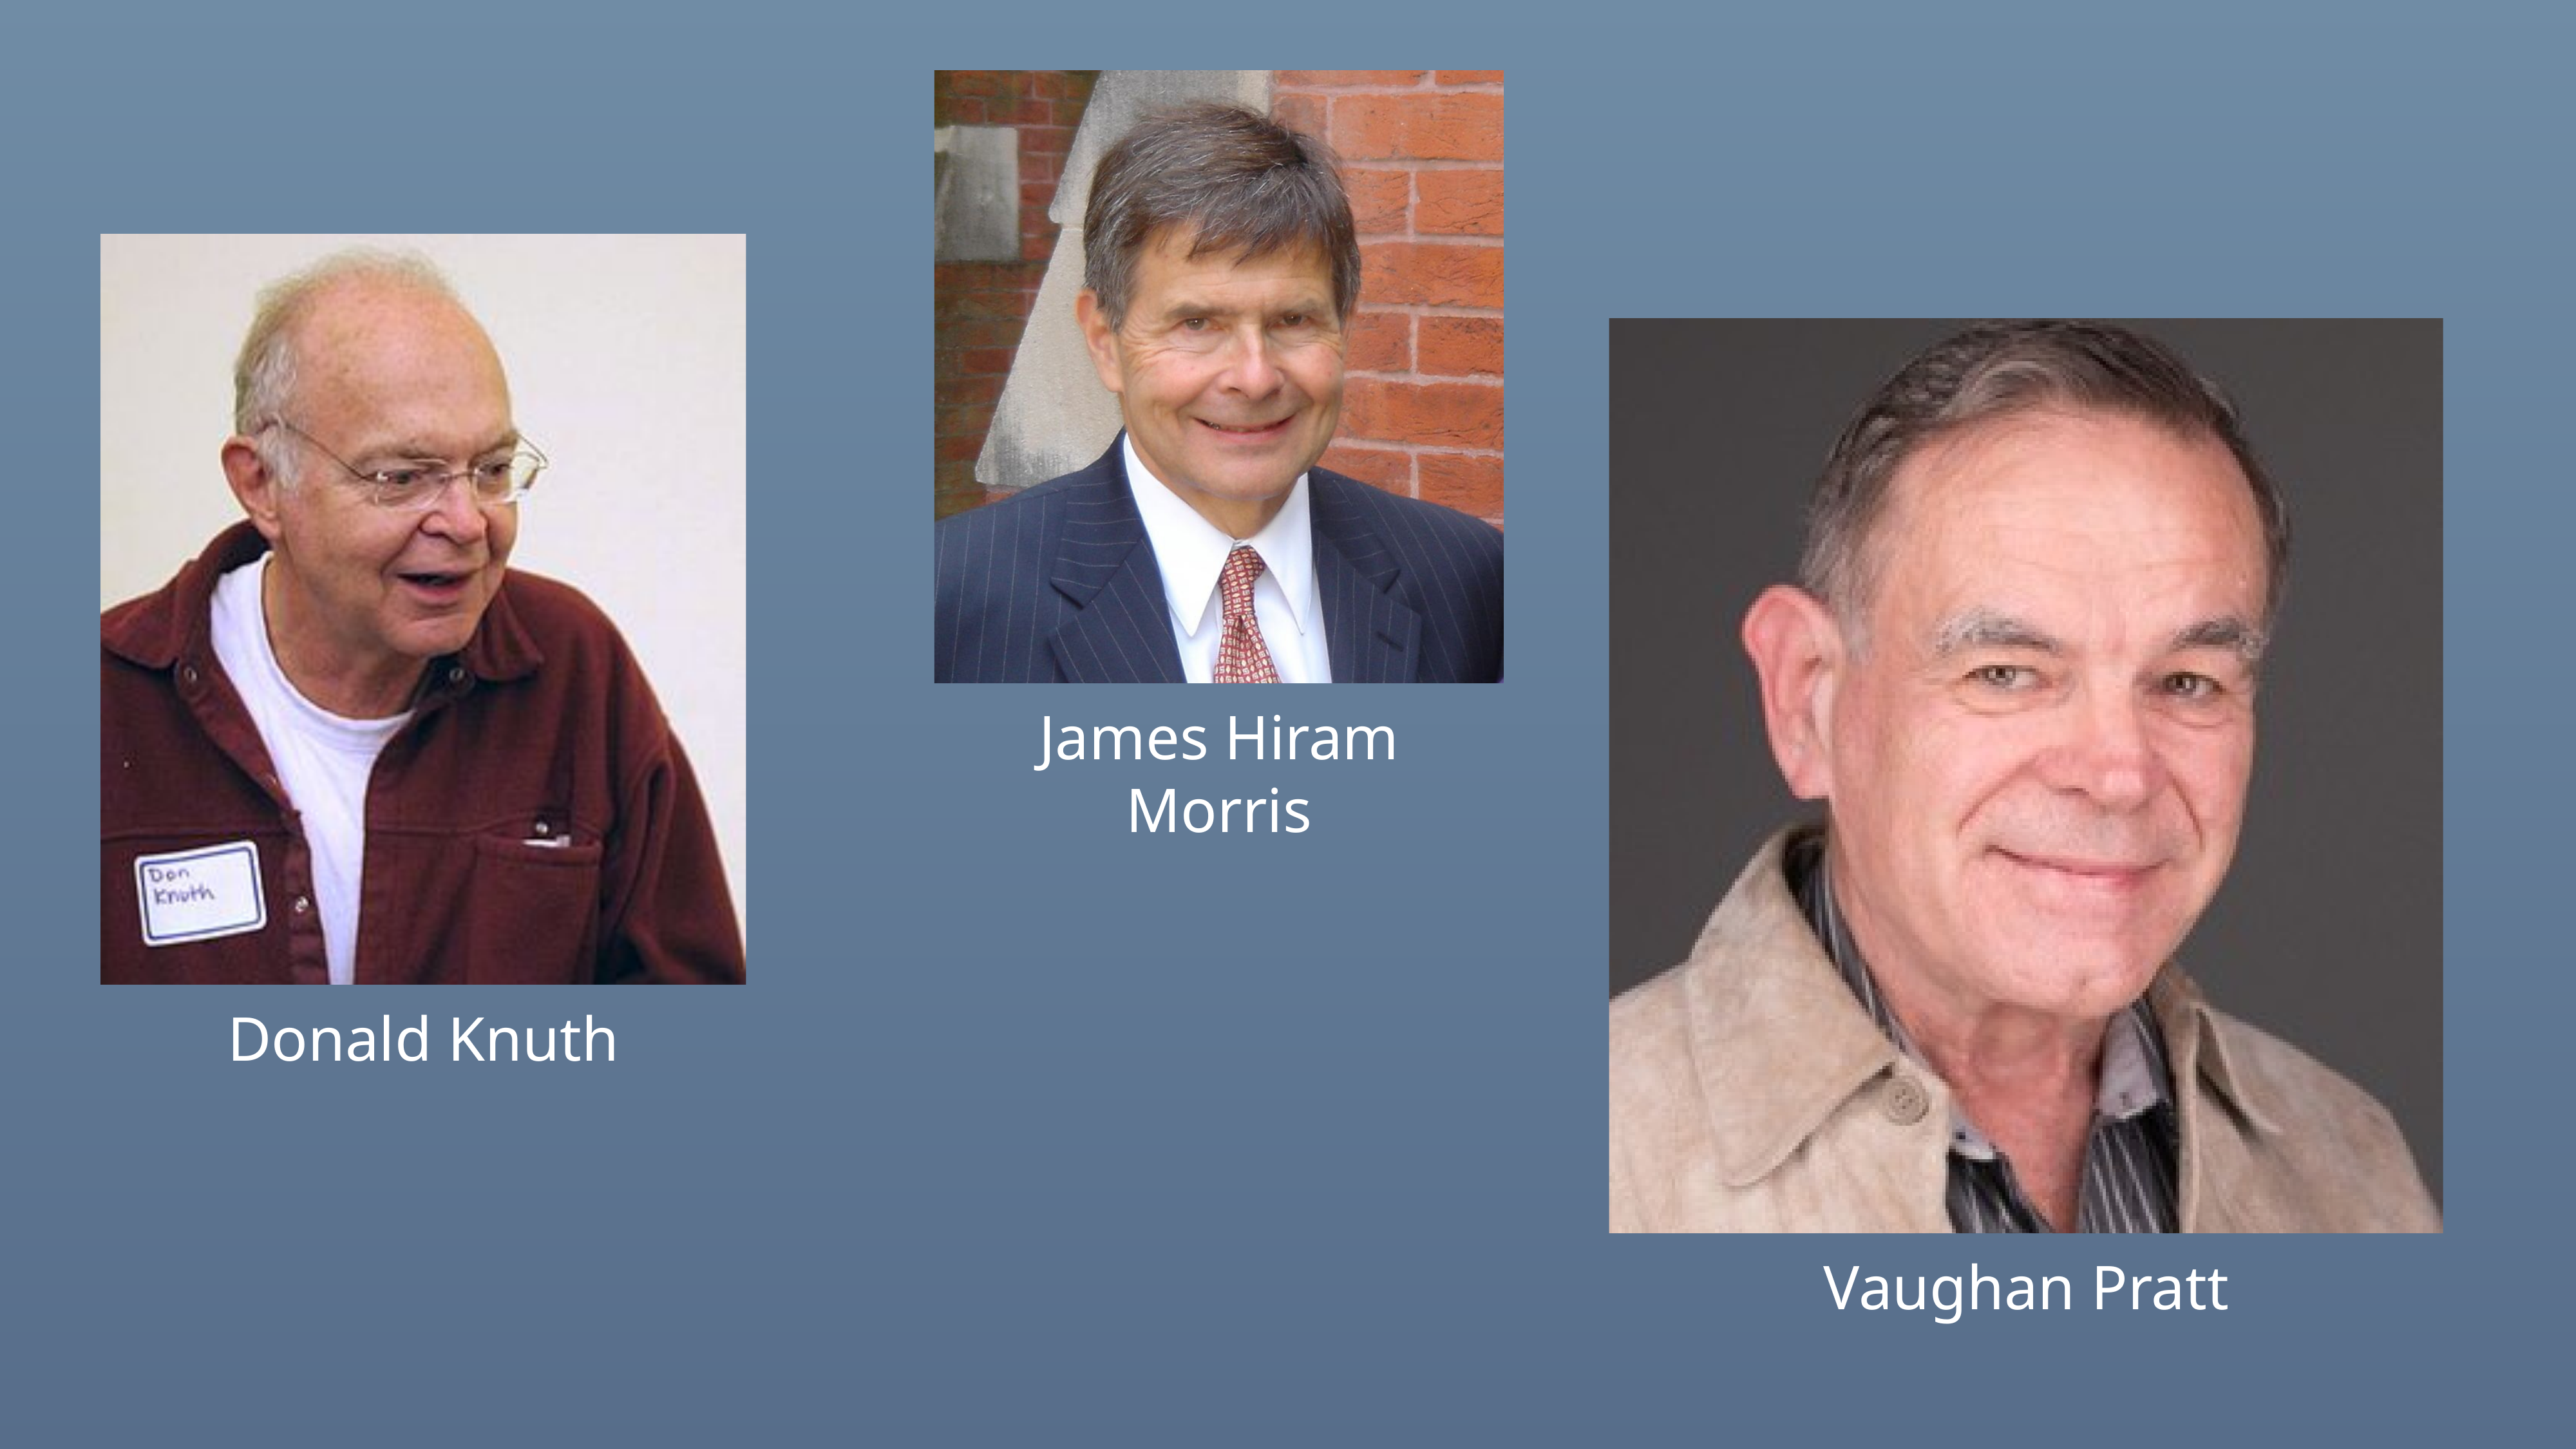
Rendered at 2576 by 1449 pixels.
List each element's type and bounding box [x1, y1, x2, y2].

text_box [100, 234, 746, 1088]
text_box [934, 70, 1504, 786]
text_box [1609, 317, 2443, 1336]
